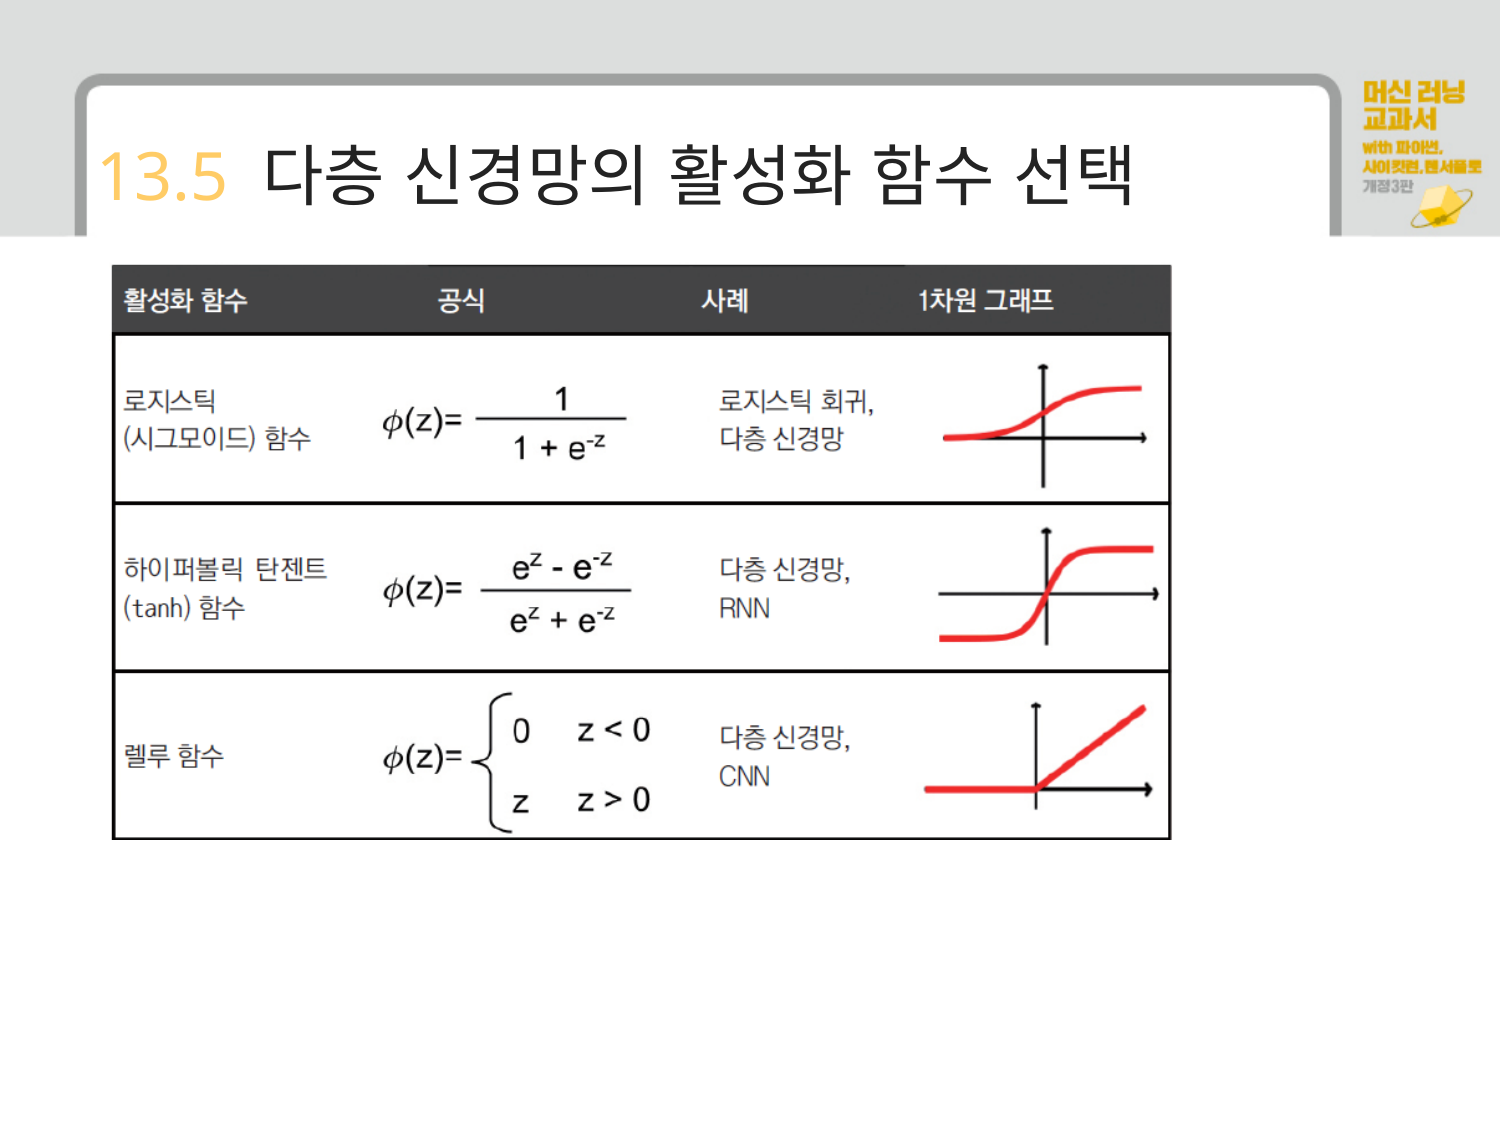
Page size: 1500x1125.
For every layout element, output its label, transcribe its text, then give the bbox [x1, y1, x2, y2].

title 13.5 다층 신경망의 활성화 함수 선택 [81, 90, 1412, 222]
picture [0, 0, 1500, 1125]
